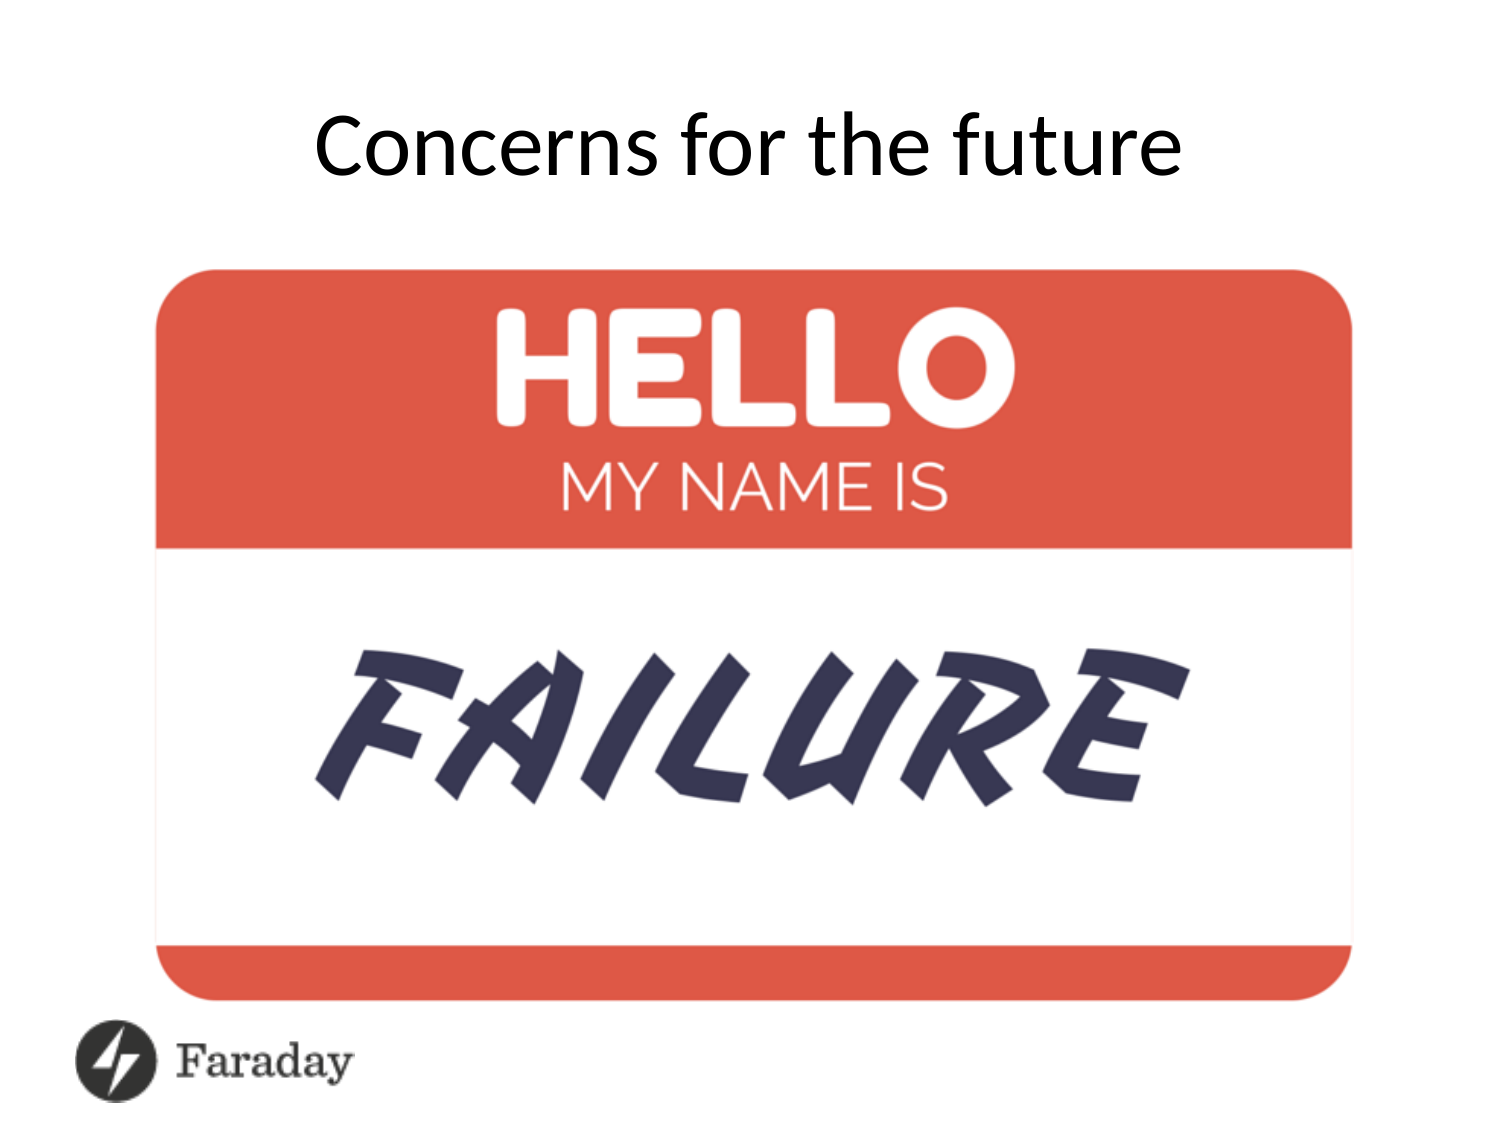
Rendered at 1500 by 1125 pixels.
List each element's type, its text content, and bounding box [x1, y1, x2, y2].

picture [75, 1019, 355, 1103]
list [74, 262, 1426, 1006]
title Concerns for the future [75, 45, 1425, 233]
